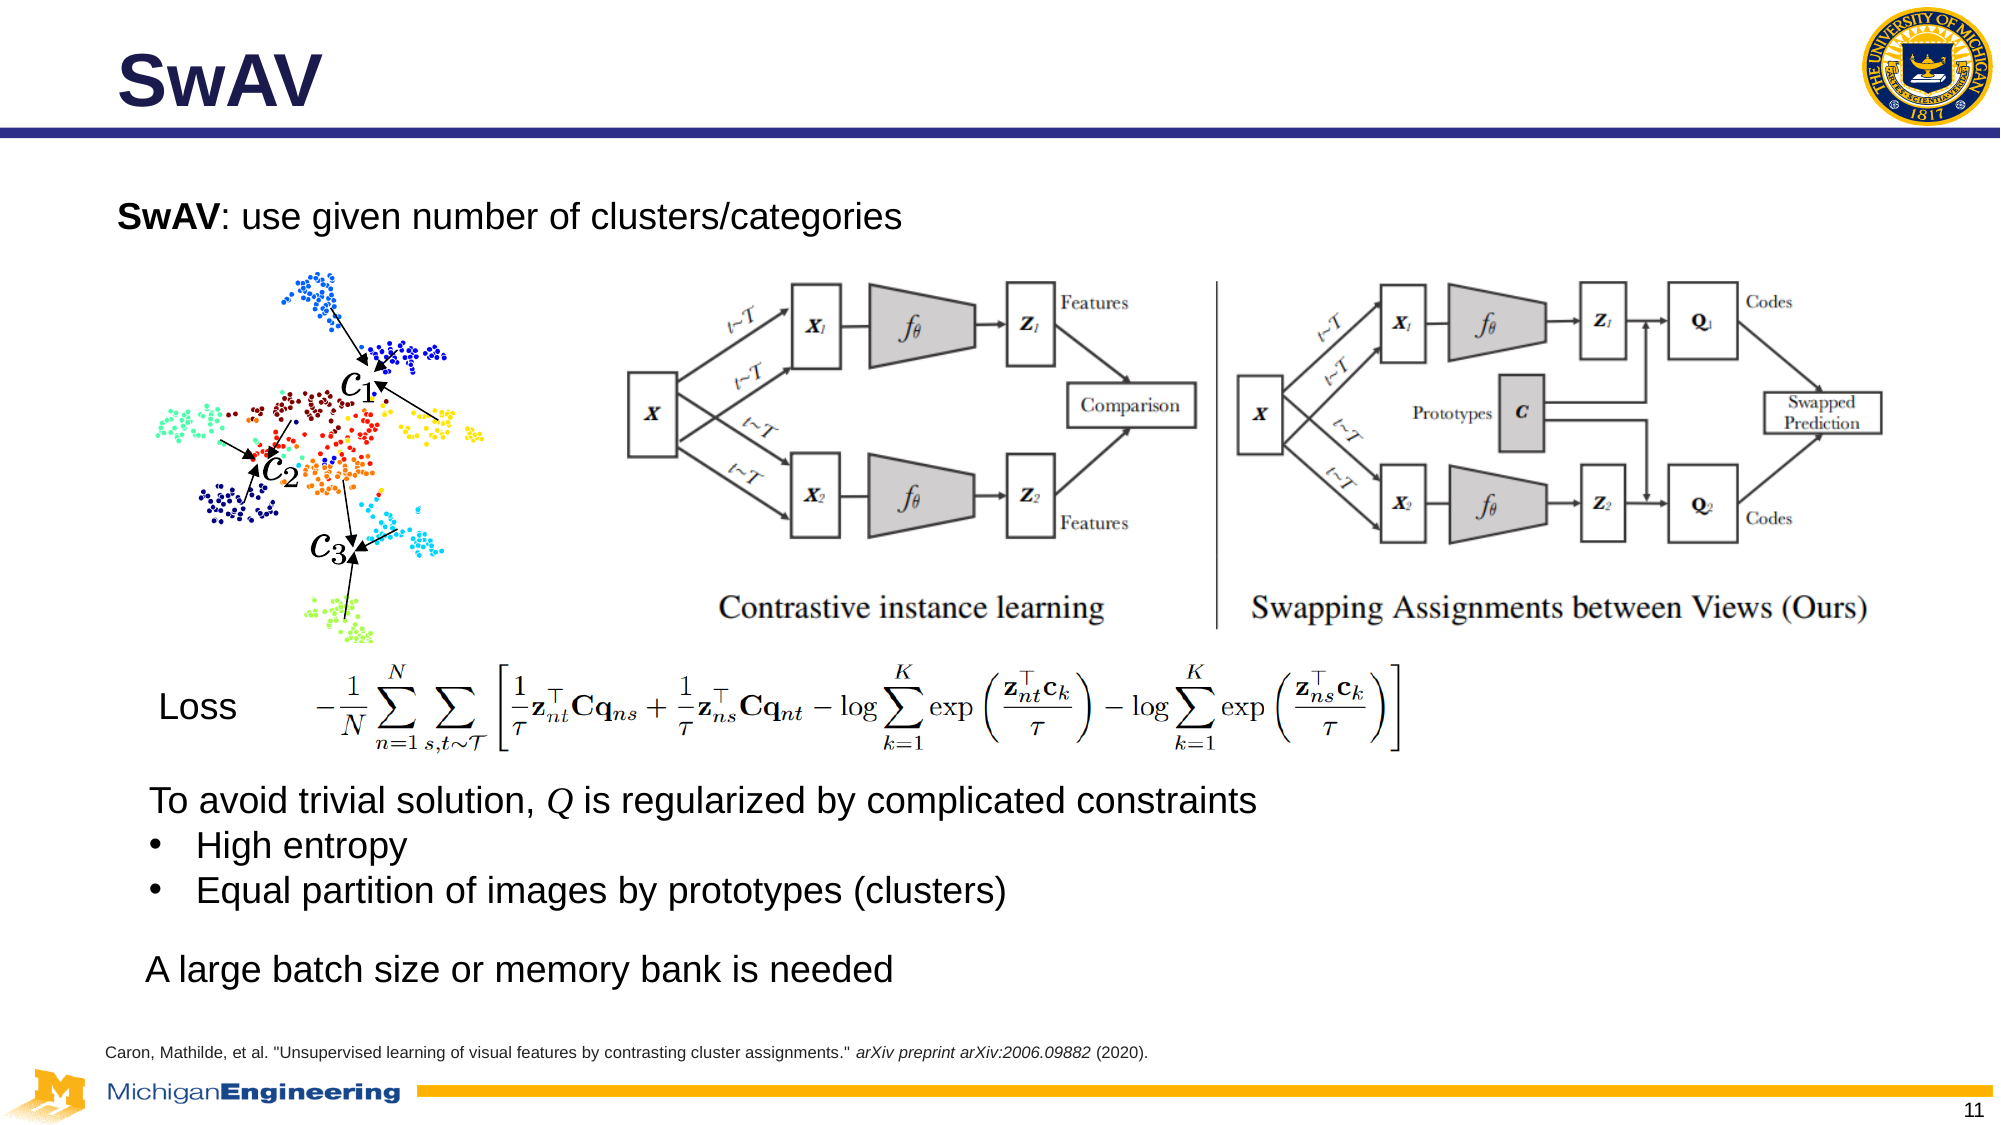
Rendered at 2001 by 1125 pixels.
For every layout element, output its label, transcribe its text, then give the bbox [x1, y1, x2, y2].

title SwAV [102, 30, 1677, 123]
text_box Loss [143, 674, 280, 735]
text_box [257, 429, 308, 506]
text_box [388, 349, 398, 373]
text_box SwAV: use given number of clusters/categories [102, 184, 1000, 245]
picture [1862, 7, 1993, 126]
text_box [336, 344, 384, 421]
text_box Caron, Mathilde, et al. "Unsupervised learning of visual features by contrasting cluster assignments." arXiv preprint arXiv:2006.09882 (2020). [90, 1034, 1318, 1070]
picture [305, 244, 1934, 778]
text_box A large batch size or memory bank is needed [130, 937, 1023, 997]
picture [0, 1066, 408, 1125]
text_box To avoid trivial solution, Q is regularized by complicated constraints High entropy Equal partition of images by prototypes (clusters) [134, 769, 1437, 919]
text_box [305, 506, 356, 583]
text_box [113, 257, 533, 662]
